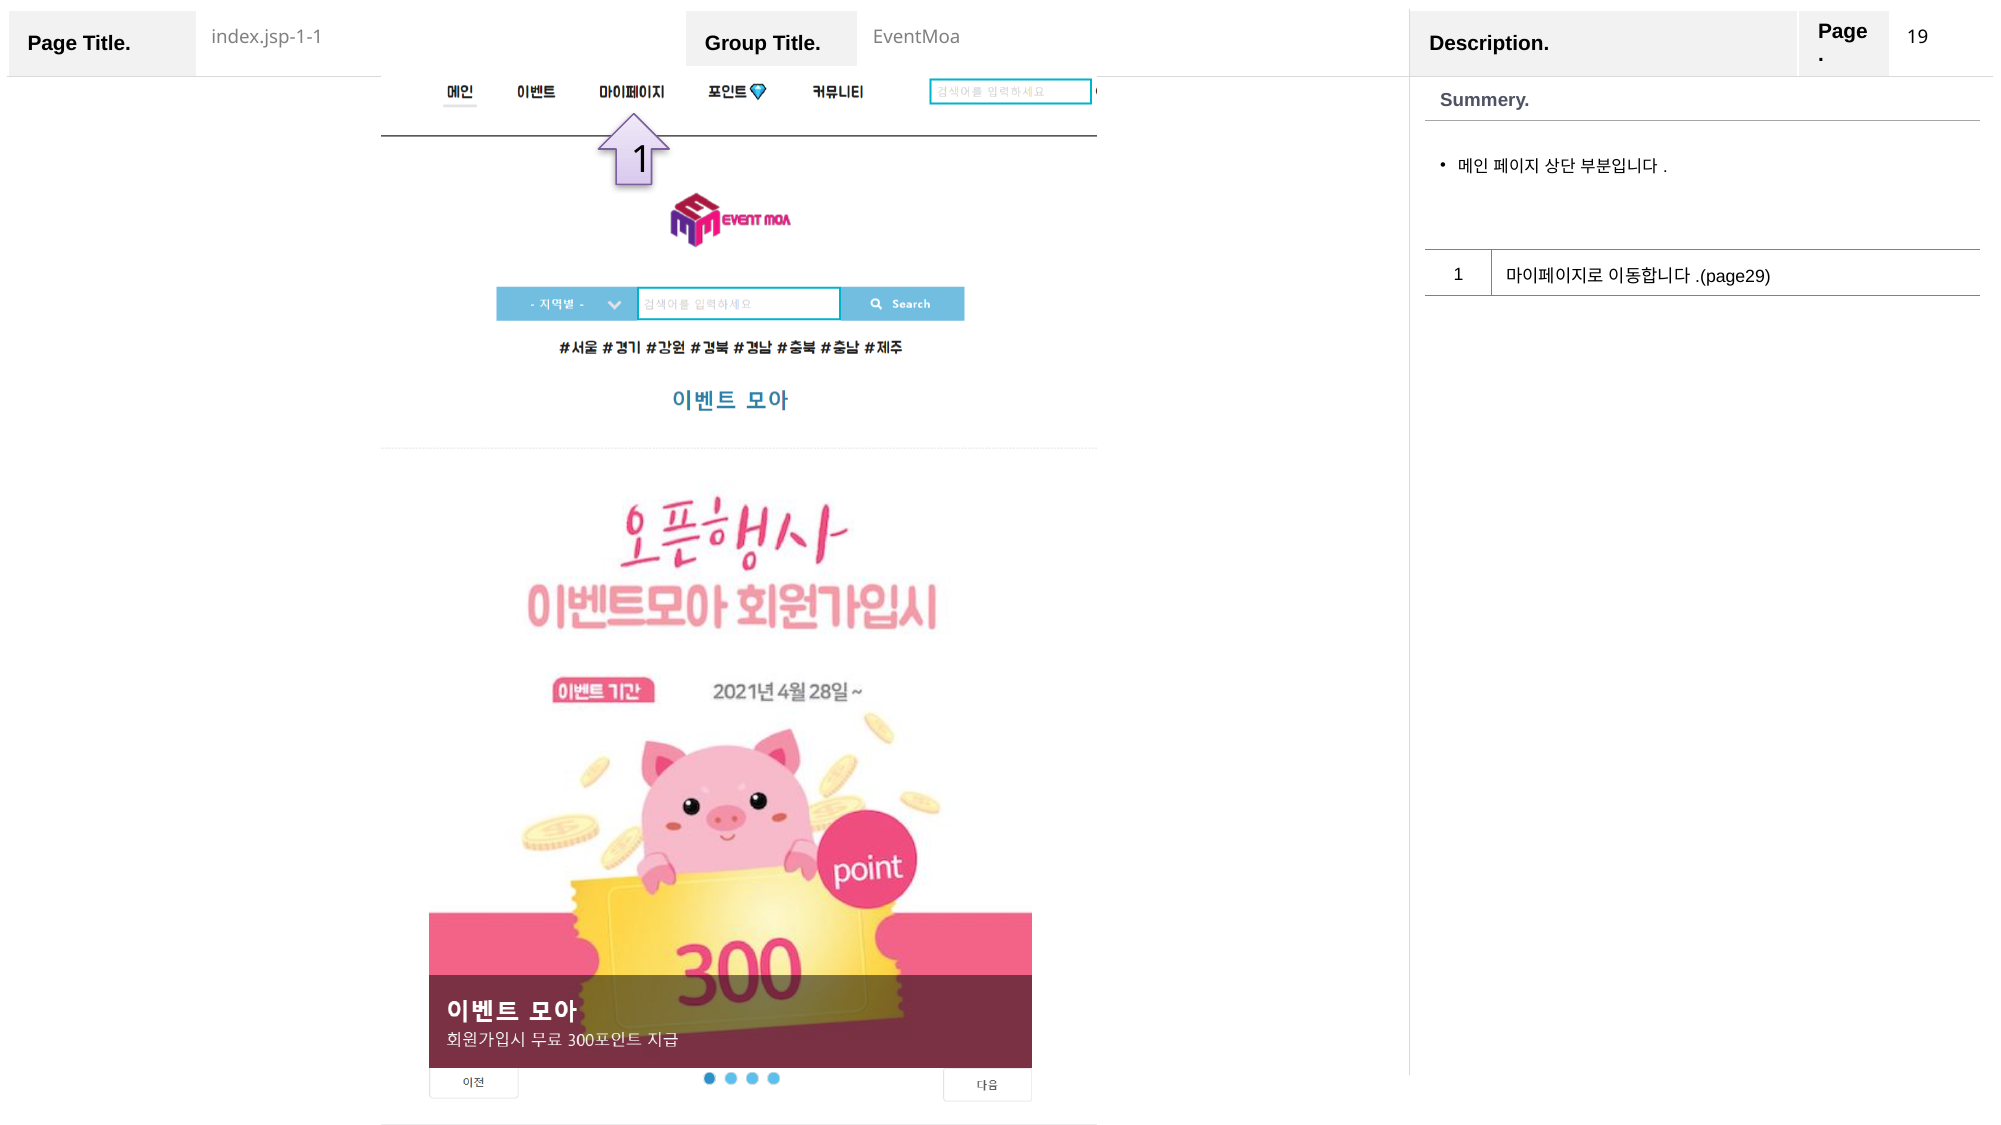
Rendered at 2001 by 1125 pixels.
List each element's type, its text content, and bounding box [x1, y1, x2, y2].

list index.jsp-1-1 [196, 18, 684, 55]
picture [381, 66, 1098, 1125]
table_cell 마이페이지로 이동합니다.(page29) [1492, 250, 1980, 295]
text_box 19 [1892, 17, 2000, 58]
list EventMoa [858, 18, 1405, 55]
table_cell 1 [1425, 250, 1491, 295]
table_header Summery. [1425, 78, 1980, 120]
table_cell 메인 페이지 상단 부분입니다. [1425, 121, 1980, 249]
